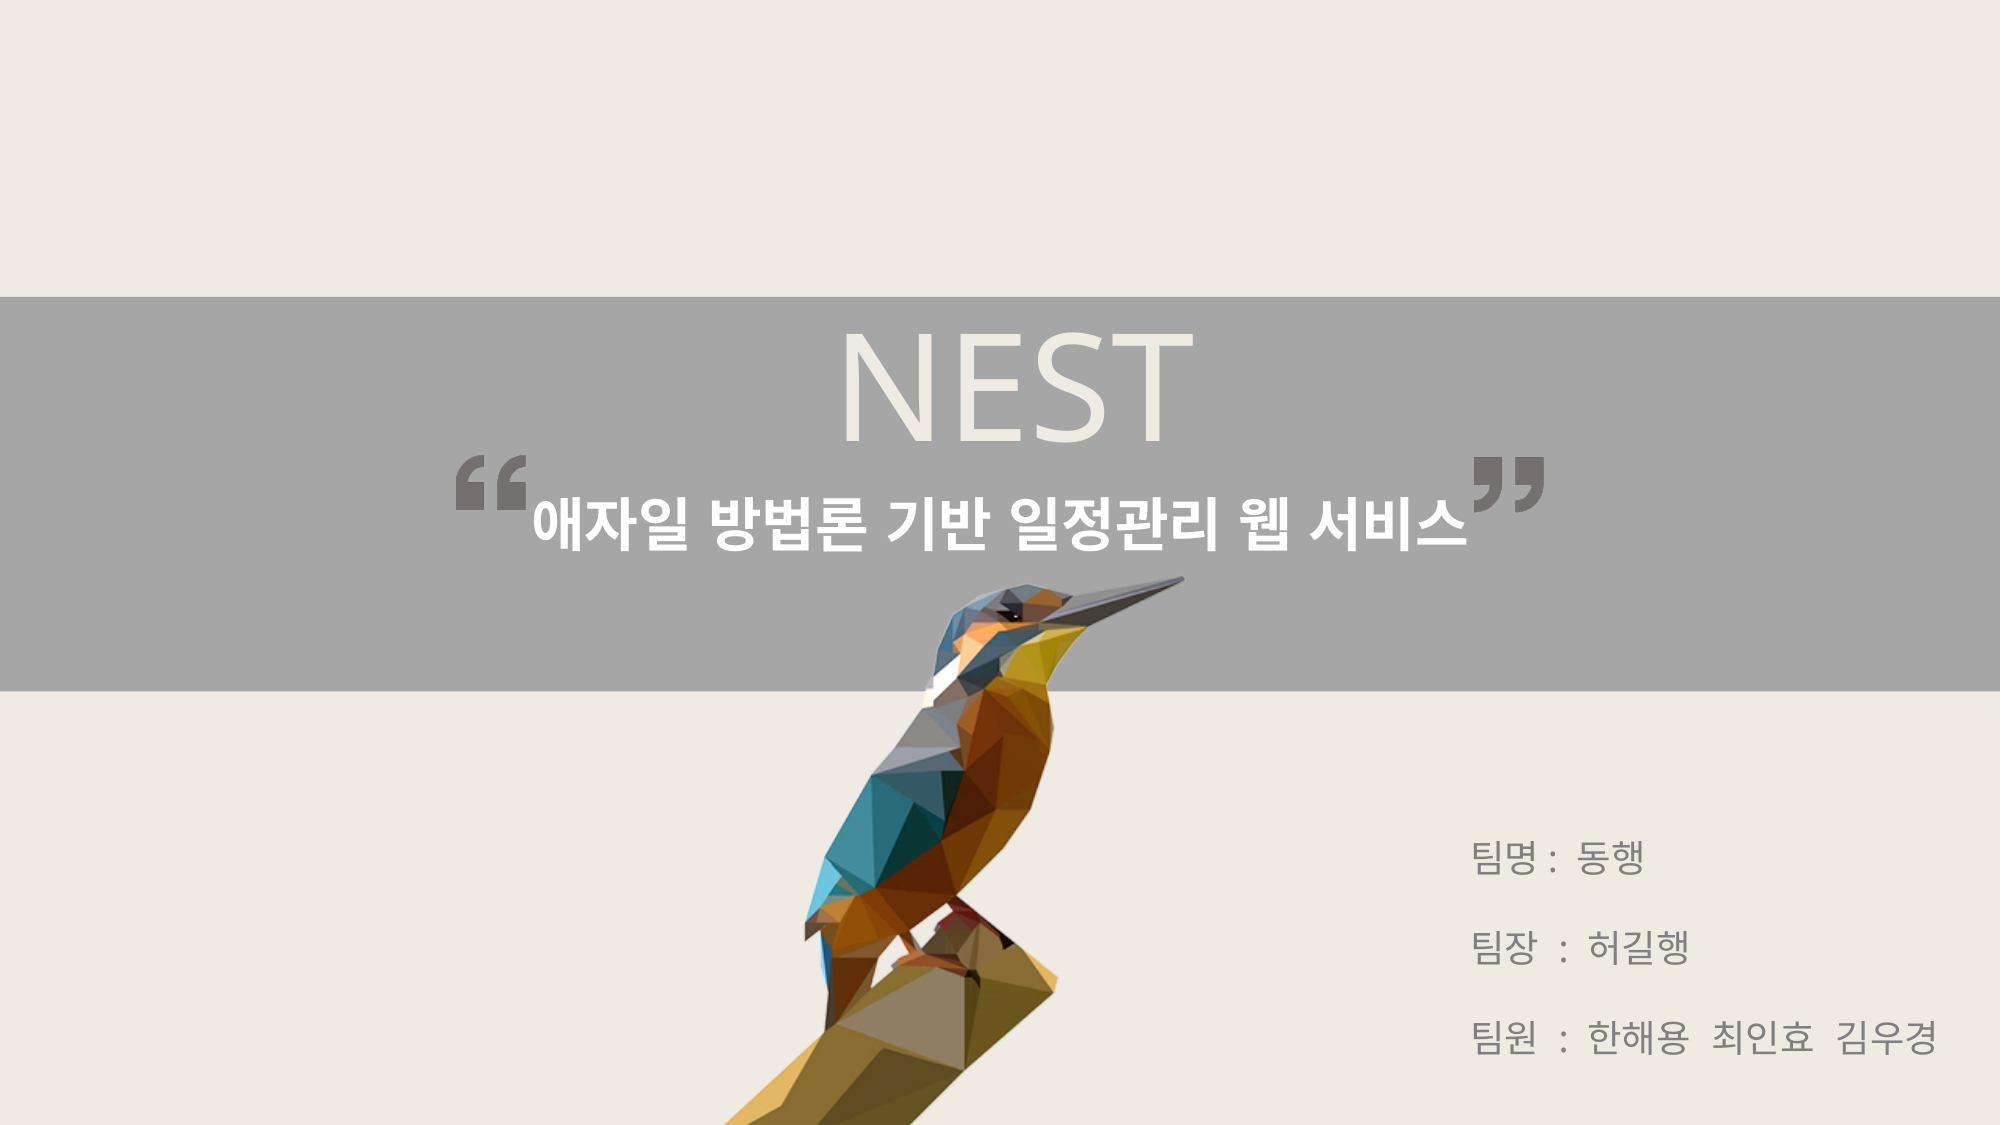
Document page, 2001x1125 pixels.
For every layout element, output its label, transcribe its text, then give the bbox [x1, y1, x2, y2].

text_box 팀명: 동행 팀장 : 허길행 팀원 : 한해용 최인효 김우경 [1455, 783, 1955, 1068]
text_box NEST [817, 283, 1210, 479]
picture [658, 555, 1250, 1125]
picture [424, 417, 557, 550]
picture [1442, 417, 1575, 550]
text_box 애자일 방법론 기반 일정관리 웹 서비스 [516, 480, 1484, 566]
text_box [0, 296, 2000, 693]
